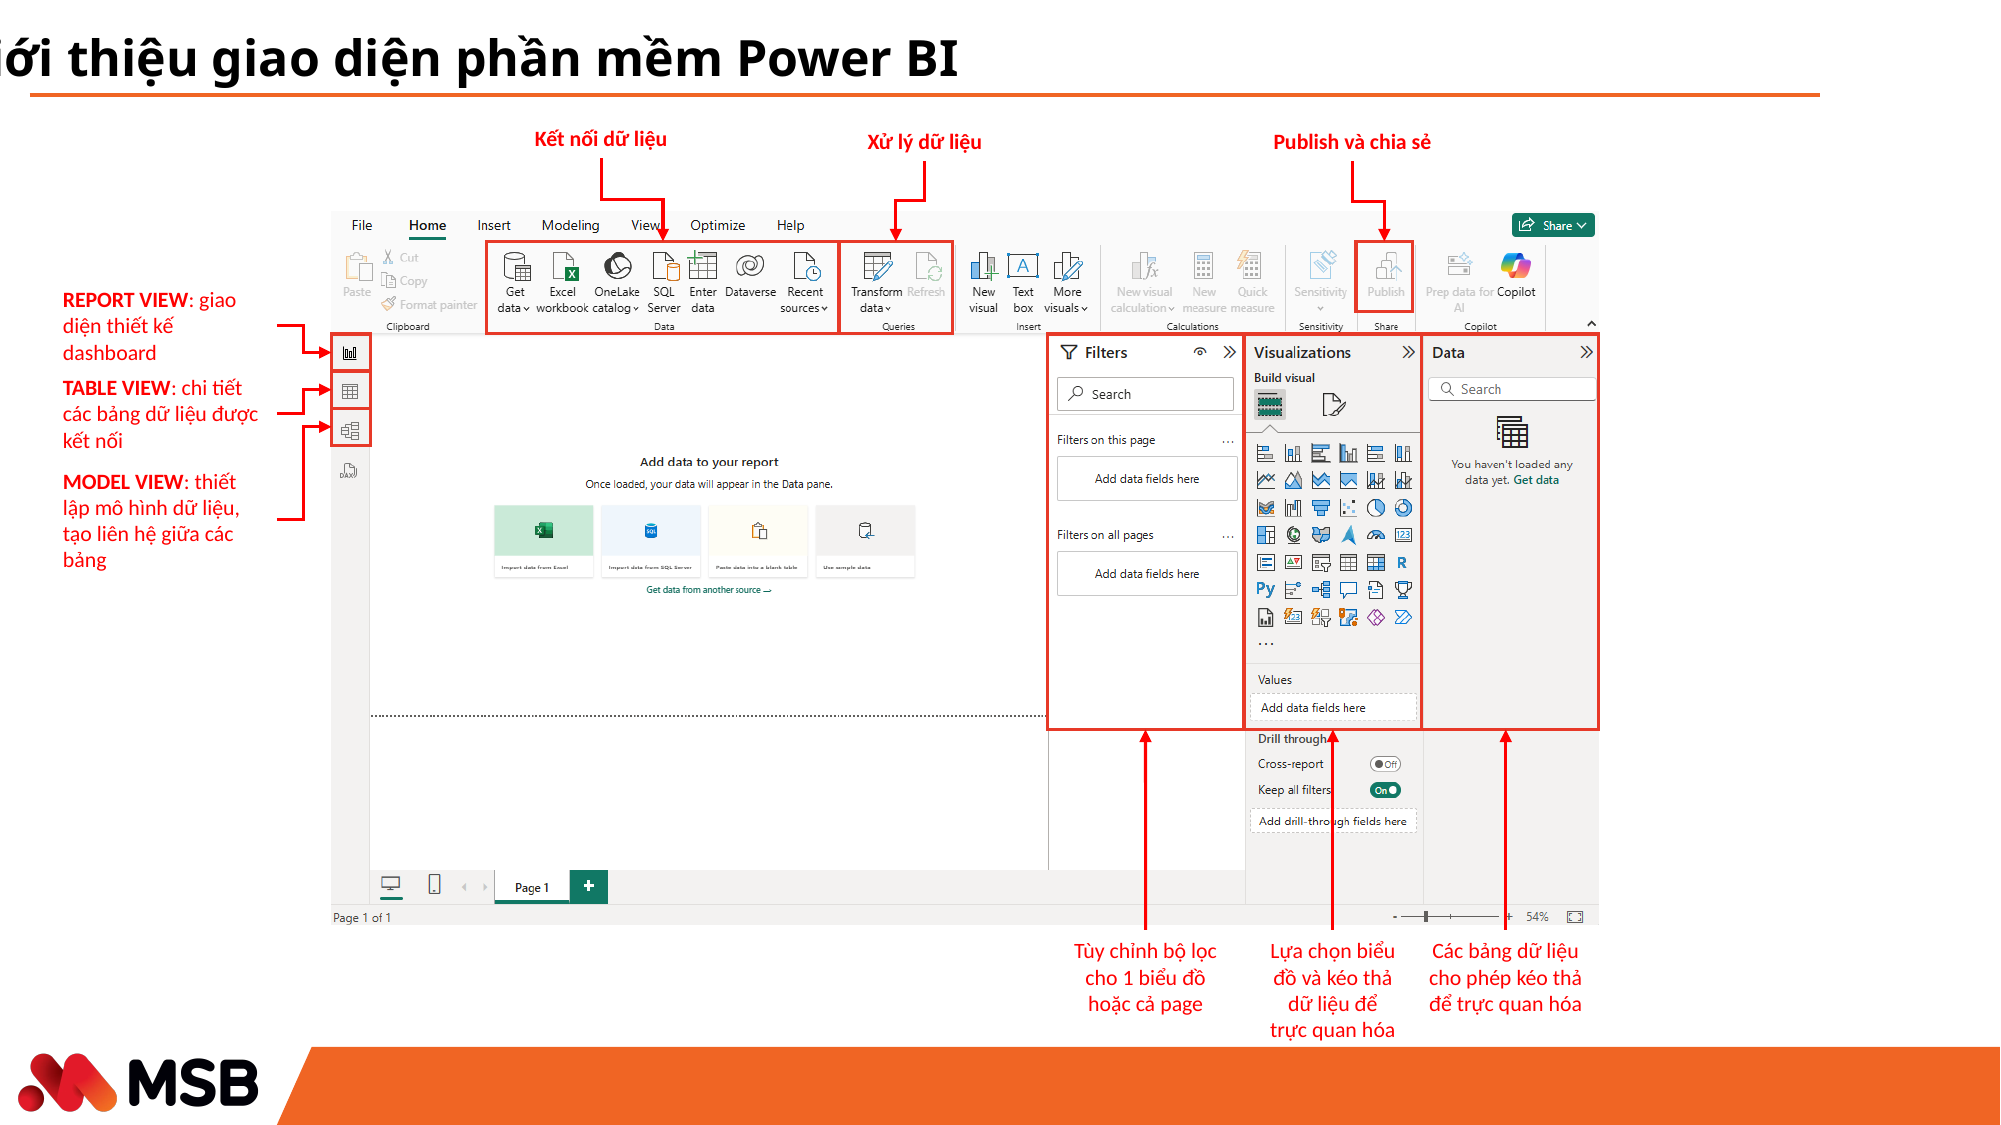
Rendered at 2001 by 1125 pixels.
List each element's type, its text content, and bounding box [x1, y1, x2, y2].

picture [330, 210, 1600, 926]
text_box Publish và chia sẻ [1238, 120, 1467, 162]
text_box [590, 168, 674, 232]
text_box Xử lý dữ liệu [810, 120, 1040, 162]
picture [16, 1040, 259, 1125]
text_box REPORT VIEW: giao diện thiết kế dashboard [48, 278, 277, 366]
text_box Lựa chọn biểu đồ và kéo thả dữ liệu để trực quan hóa [1253, 929, 1413, 1050]
text_box TABLE VIEW: chi tiết các bảng dữ liệu được kết nối [48, 366, 277, 460]
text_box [870, 186, 951, 217]
text_box [275, 1045, 2000, 1125]
text_box Giới thiệu giao diện phần mềm Power BI [0, 19, 974, 94]
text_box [276, 389, 332, 415]
text_box Kết nối dữ liệu [486, 117, 716, 159]
text_box MODEL VIEW: thiết lập mô hình dữ liệu, tạo liên hệ giữa các bảng [48, 460, 277, 580]
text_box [276, 426, 332, 522]
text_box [276, 325, 332, 353]
text_box Các bảng dữ liệu cho phép kéo thả để trực quan hóa [1412, 929, 1599, 1024]
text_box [1328, 185, 1409, 218]
text_box Tùy chỉnh bộ lọc cho 1 biểu đồ hoặc cả page [1052, 929, 1239, 1024]
